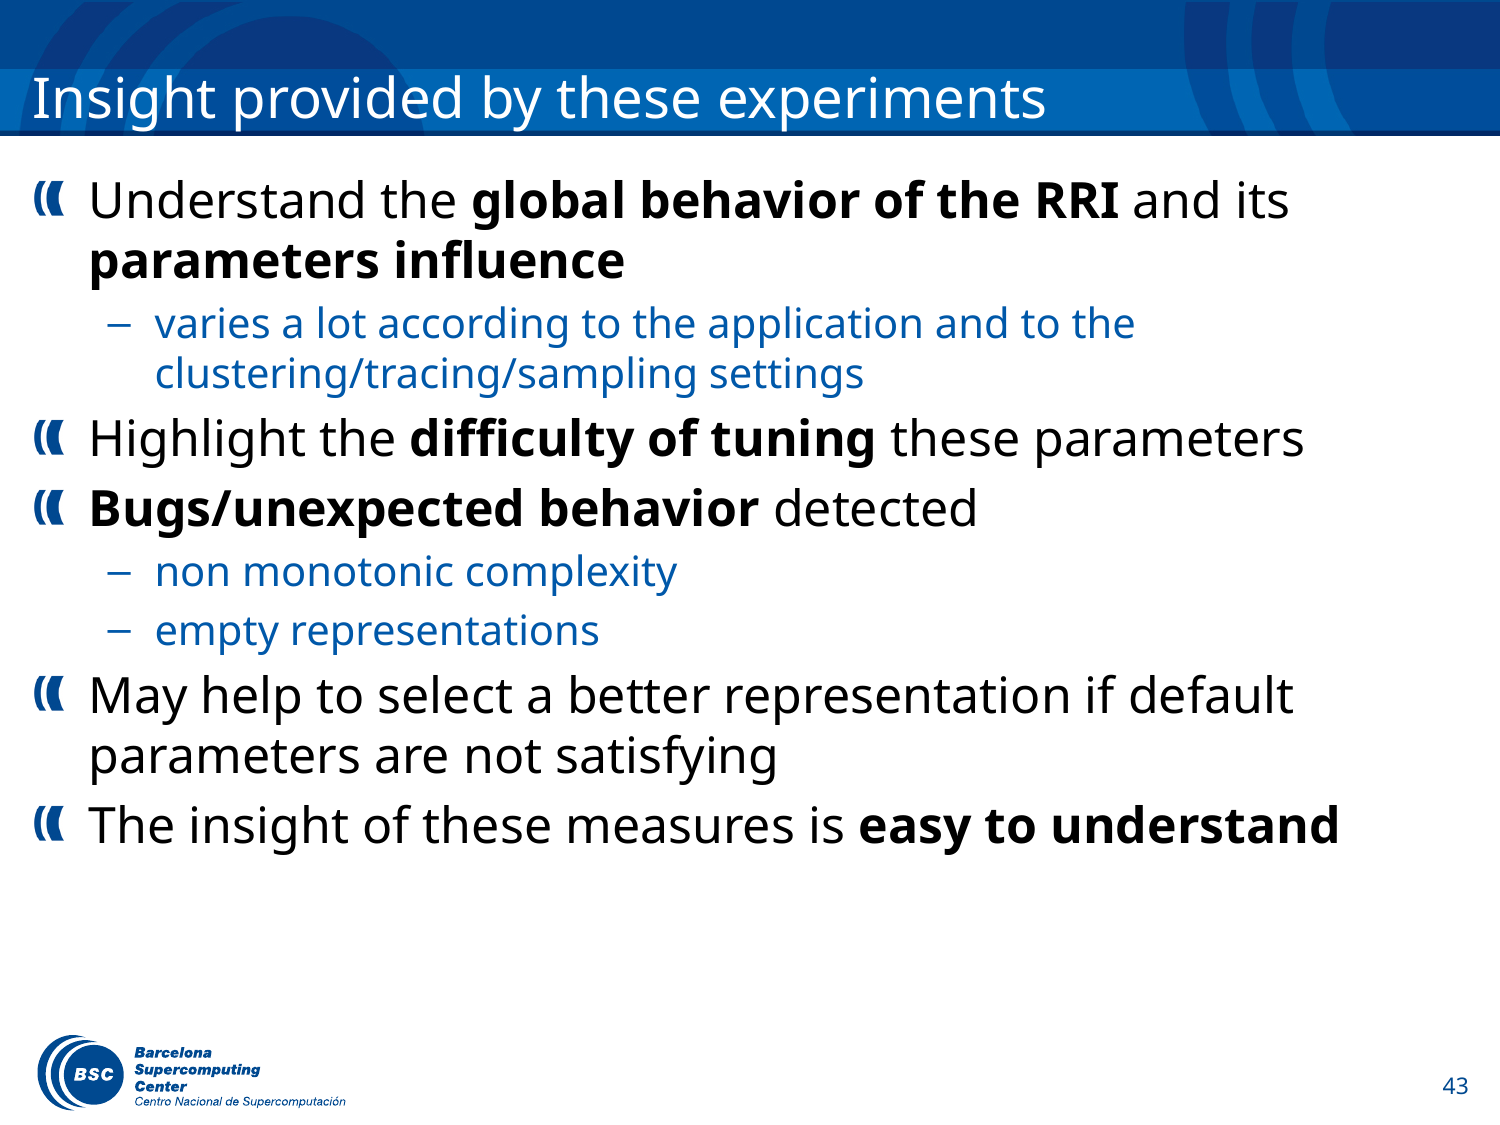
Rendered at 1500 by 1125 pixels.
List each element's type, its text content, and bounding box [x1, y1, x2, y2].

picture [32, 805, 65, 841]
picture [32, 180, 65, 216]
picture [32, 419, 65, 455]
list Understand the global behavior of the RRI and its parameters influence varies a lot according to the application and to the clustering/tracing/sampling settings Highlight the difficulty of tuning these parameters Bugs/unexpected behavior detected non monotonic complexity empty representations May help to select a better representation if default parameters are not satisfying The insight of these measures is easy to understand [17, 160, 1483, 1012]
picture [0, 0, 1500, 136]
picture [32, 675, 65, 711]
picture [32, 489, 65, 525]
title Insight provided by these experiments [17, 7, 1483, 138]
slide_number 43 [1411, 1042, 1484, 1111]
